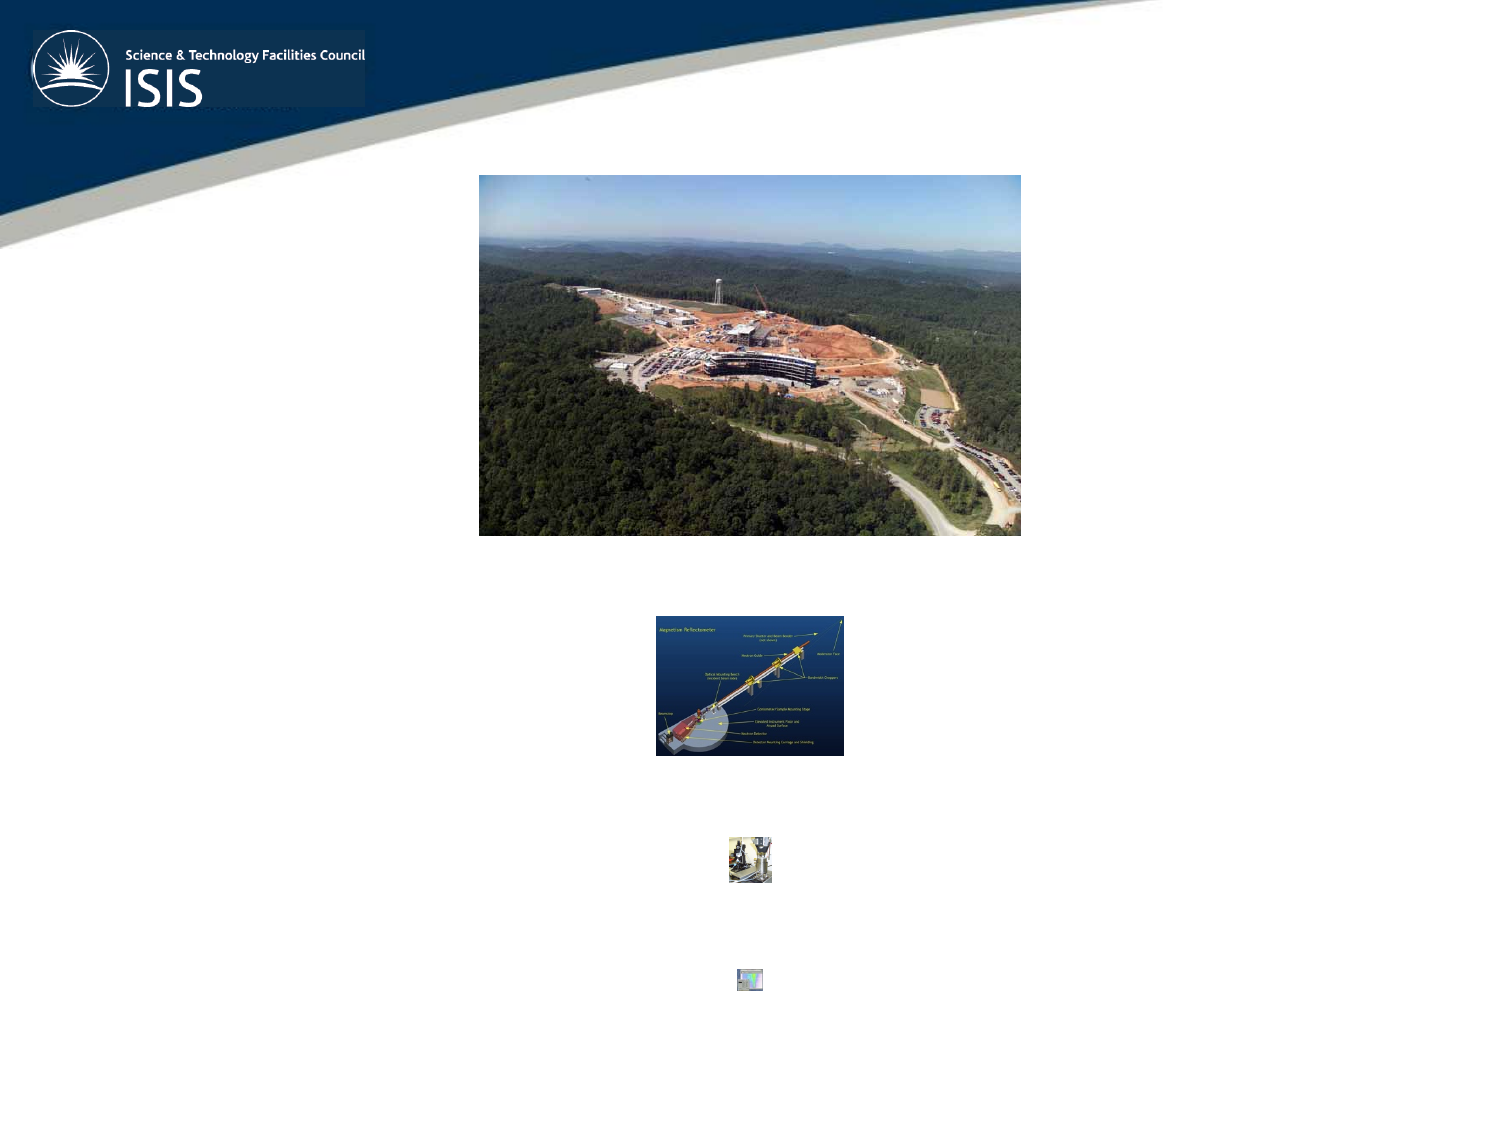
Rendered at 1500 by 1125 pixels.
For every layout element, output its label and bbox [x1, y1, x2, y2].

picture [737, 968, 763, 991]
text_box [727, 837, 773, 888]
picture [0, 0, 1175, 536]
picture [656, 616, 844, 757]
